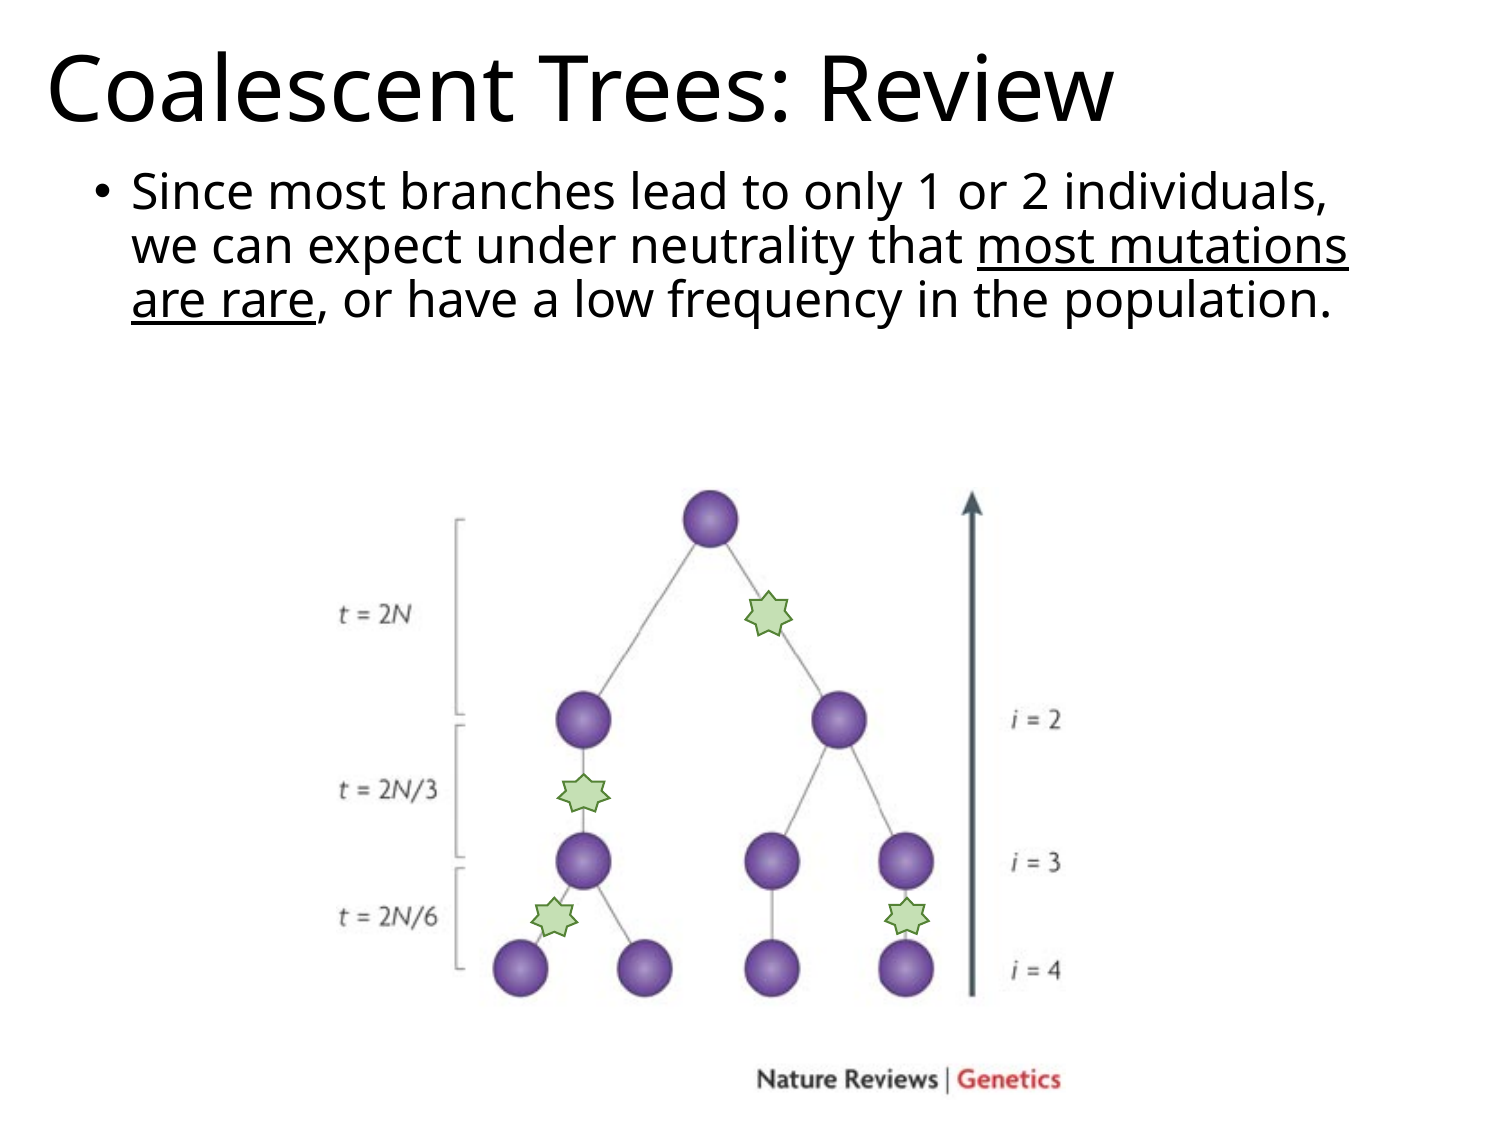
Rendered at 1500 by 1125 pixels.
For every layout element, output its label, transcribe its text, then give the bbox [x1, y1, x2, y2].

picture [336, 487, 1066, 1100]
list Since most branches lead to only 1 or 2 individuals, we can expect under neutrality that most mutations are rare, or have a low frequency in the population. [78, 158, 1373, 873]
title Coalescent Trees: Review [30, 24, 1325, 159]
